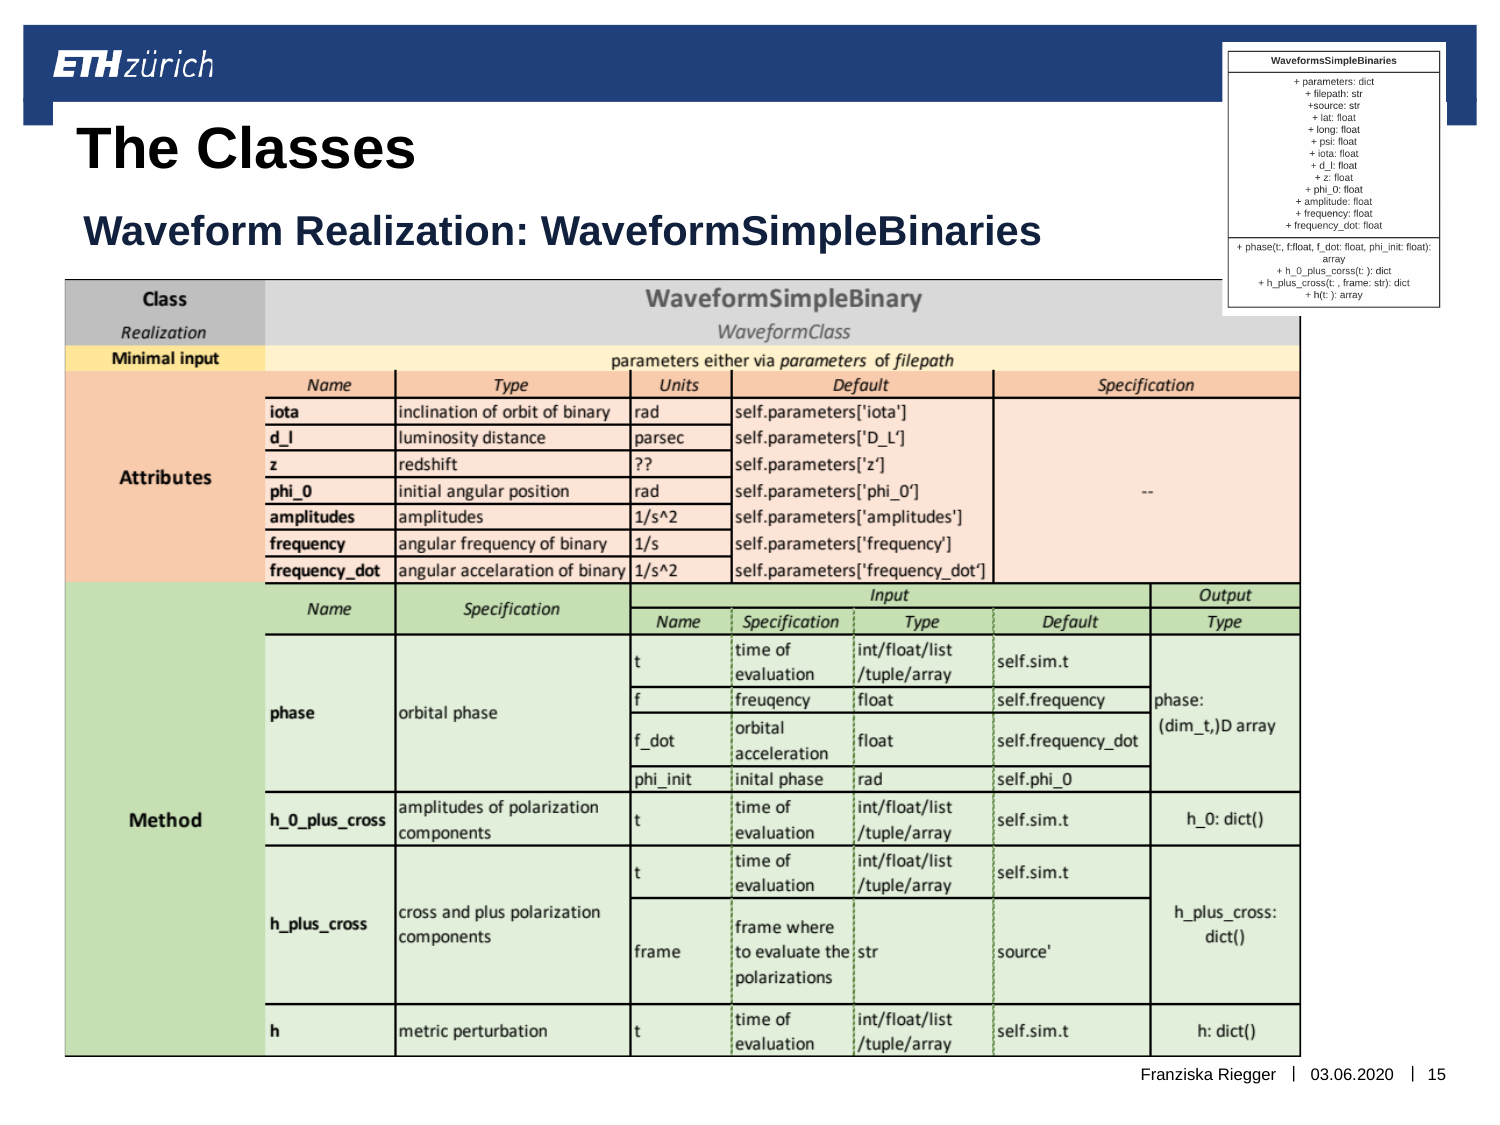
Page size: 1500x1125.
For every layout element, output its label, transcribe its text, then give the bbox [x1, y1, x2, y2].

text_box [64, 279, 1302, 1057]
footer Franziska Riegger [750, 1066, 1277, 1112]
picture [1222, 42, 1447, 316]
text_box Waveform Realization: WaveformSimpleBinaries [68, 196, 1058, 262]
title The Classes [53, 101, 1217, 220]
slide_number 15 [1415, 1034, 1459, 1112]
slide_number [1302, 1034, 1403, 1112]
